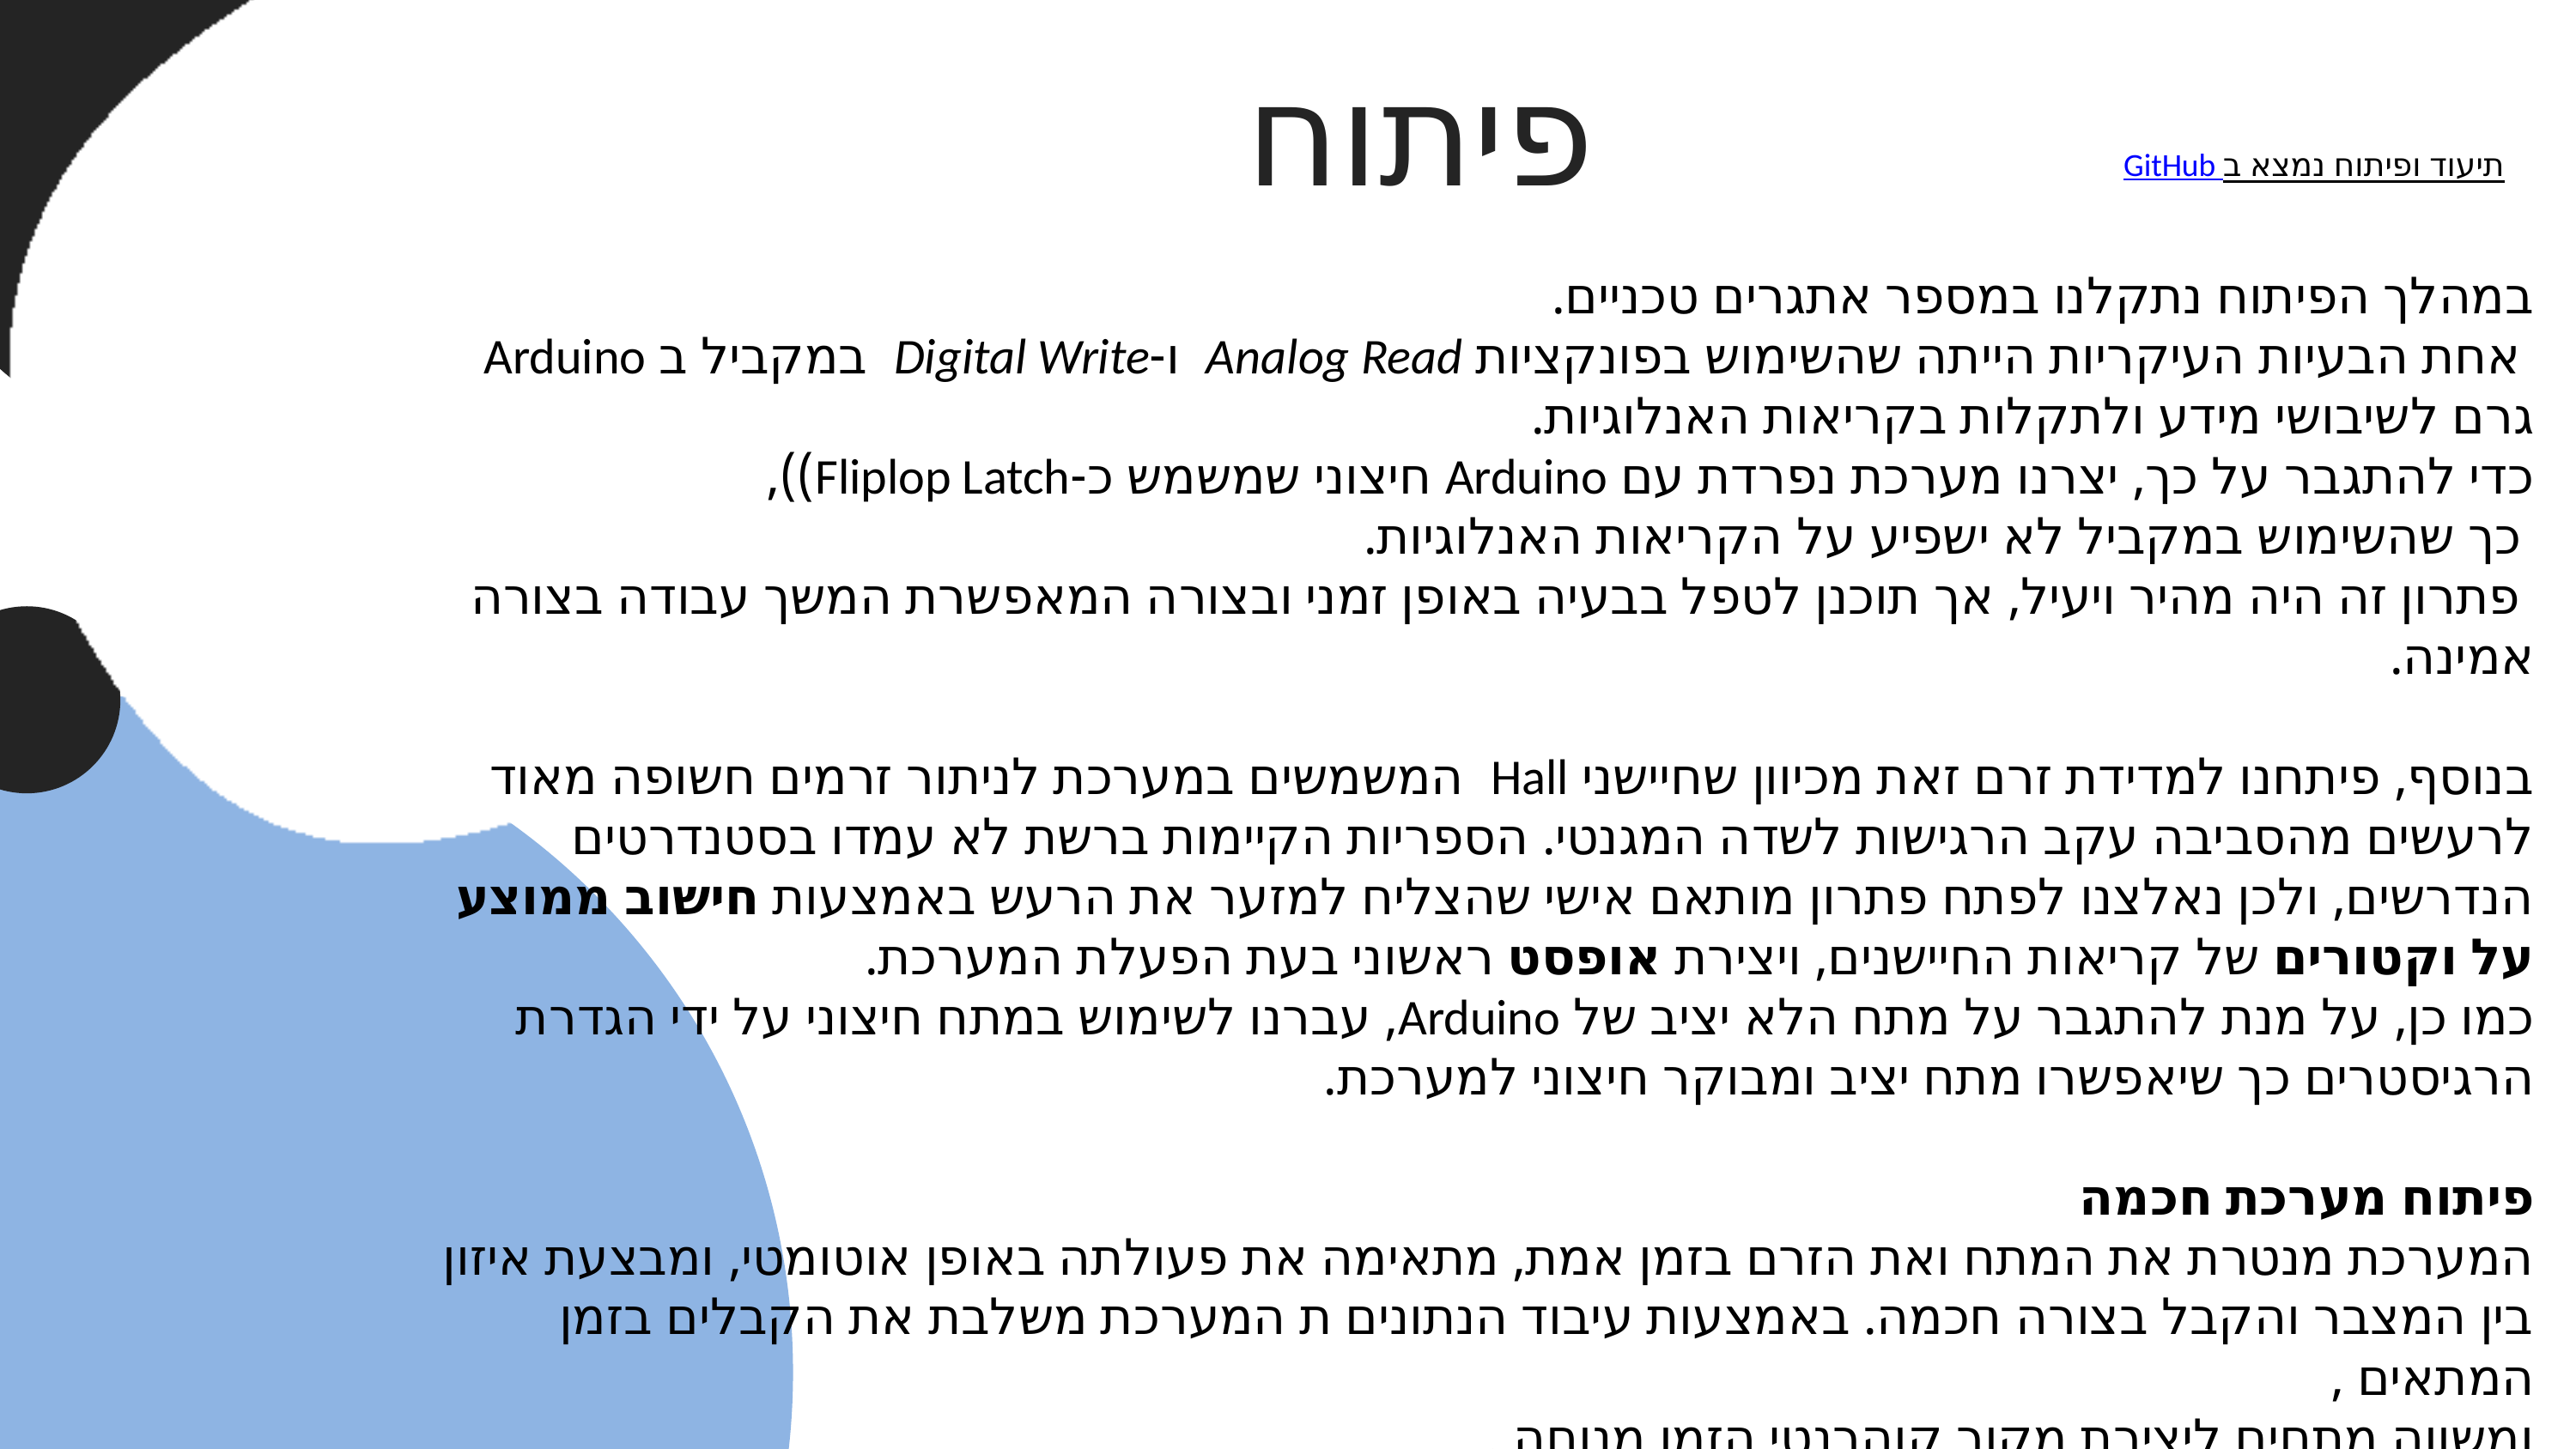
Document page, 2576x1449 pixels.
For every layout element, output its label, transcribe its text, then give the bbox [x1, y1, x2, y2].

picture [0, 0, 1191, 1088]
text_box GitHub תיעוד ופיתוח נמצא ב [2111, 137, 2526, 192]
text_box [0, 1093, 793, 1449]
text_box פיתוח [1193, 48, 1970, 215]
text_box במהלך הפיתוח נתקלנו במספר אתגרים טכניים. אחת הבעיות העיקריות הייתה שהשימוש בפונקציות Analog Read ו-Digital Write במקביל ב Arduino גרם לשיבושי מידע ולתקלות בקריאות האנלוגיות. כדי להתגבר על כך, יצרנו מערכת נפרדת עם Arduino חיצוני שמשמש כ-Fliplop Latch)), כך שהשימוש במקביל לא ישפיע על הקריאות האנלוגיות. פתרון זה היה מהיר ויעיל, אך תוכנן לטפל בבעיה באופן זמני ובצורה המאפשרת המשך עבודה בצורה אמינה. בנוסף, פיתחנו למדידת זרם זאת מכיוון שחיישני Hall המשמשים במערכת לניתור זרמים חשופה מאוד לרעשים מהסביבה עקב הרגישות לשדה המגנטי. הספריות הקיימות ברשת לא עמדו בסטנדרטים הנדרשים, ולכן נאלצנו לפתח פתרון מותאם אישי שהצליח למזער את הרעש באמצעות חישוב ממוצע על וקטורים של קריאות החיישנים, ויצירת אופסט ראשוני בעת הפעלת המערכת. כמו כן, על מנת להתגבר על מתח הלא יציב של Arduino, עברנו לשימוש במתח חיצוני על ידי הגדרת הרגיסטרים כך שיאפשרו מתח יציב ומבוקר חיצוני למערכת. פיתוח מערכת חכמה המערכת מנטרת את המתח ואת הזרם בזמן אמת, מתאימה את פעולתה באופן אוטומטי, ומבצעת איזון בין המצבר והקבל בצורה חכמה. באמצעות עיבוד הנתונים ת המערכת משלבת את הקבלים בזמן המתאים , ומשווה מתחים ליצירת מקור קוהרנטי הזמן מנוחה . [796, 257, 2548, 1449]
